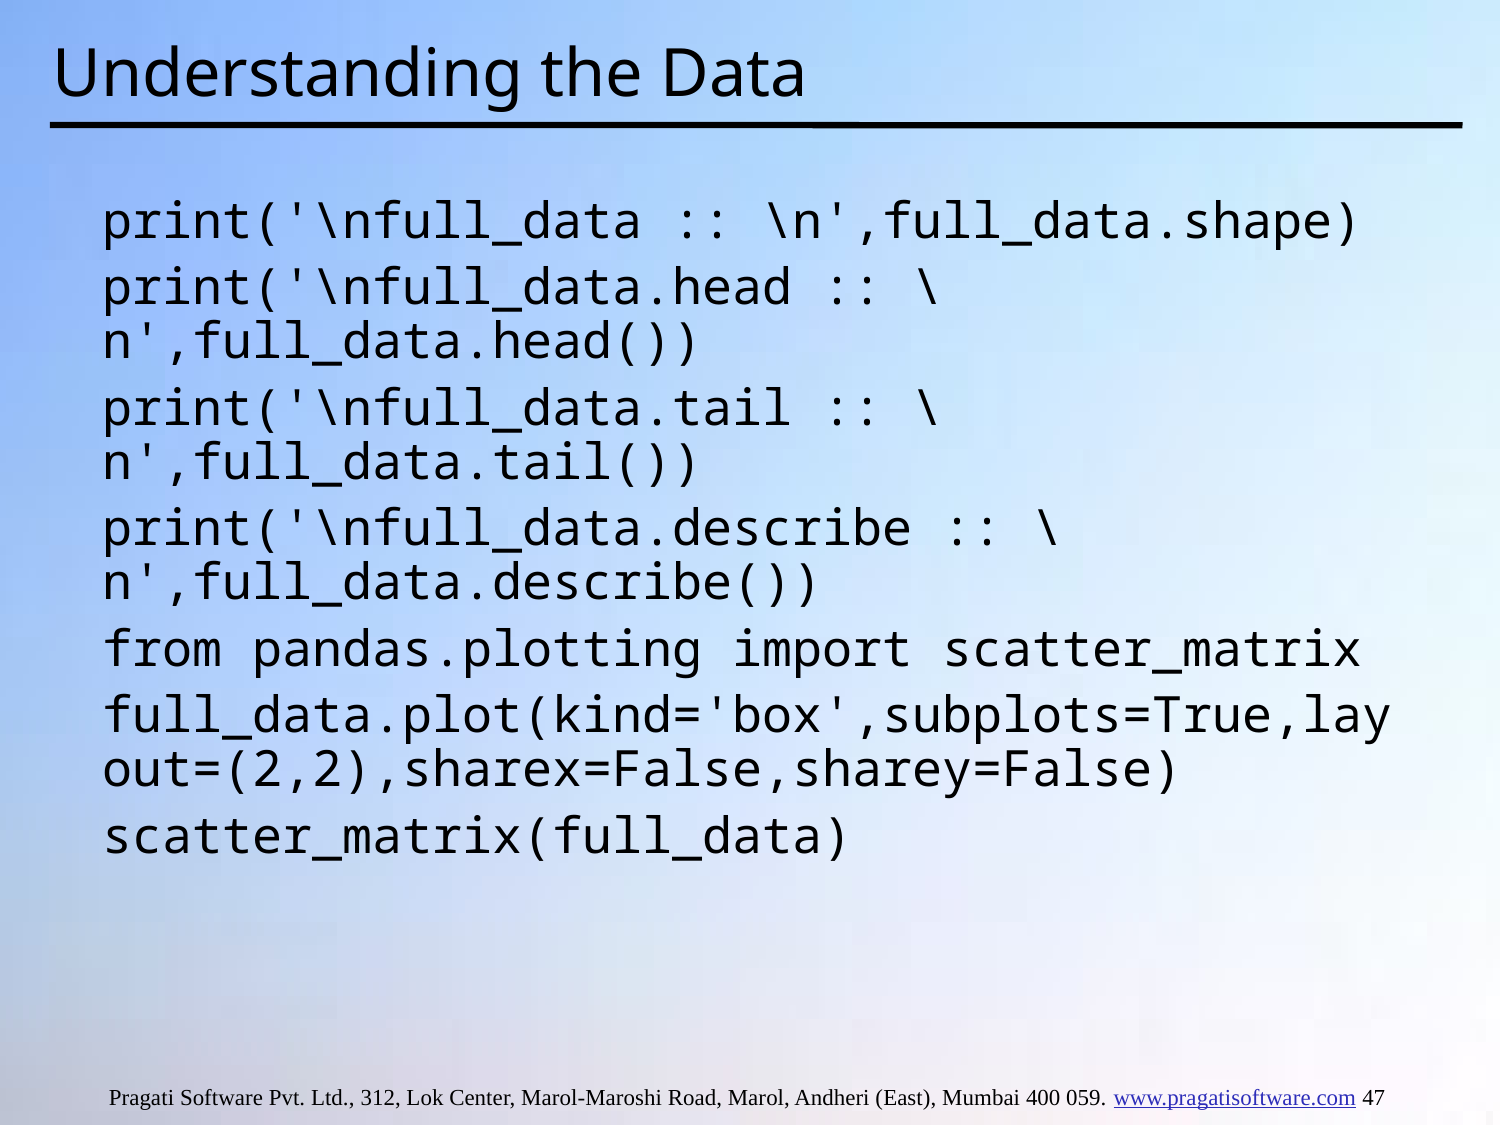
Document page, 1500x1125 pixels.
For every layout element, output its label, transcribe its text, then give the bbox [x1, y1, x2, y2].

title Understanding the Data [37, 0, 1462, 137]
list print('\nfull_data :: \n',full_data.shape) print('\nfull_data.head :: \n',full_data.head()) print('\nfull_data.tail :: \n',full_data.tail()) print('\nfull_data.describe :: \n',full_data.describe()) from pandas.plotting import scatter_matrix full_data.plot(kind='box',subplots=True,layout=(2,2),sharex=False,sharey=False) scatter_matrix(full_data) [87, 187, 1412, 1063]
picture [0, 0, 1500, 1125]
